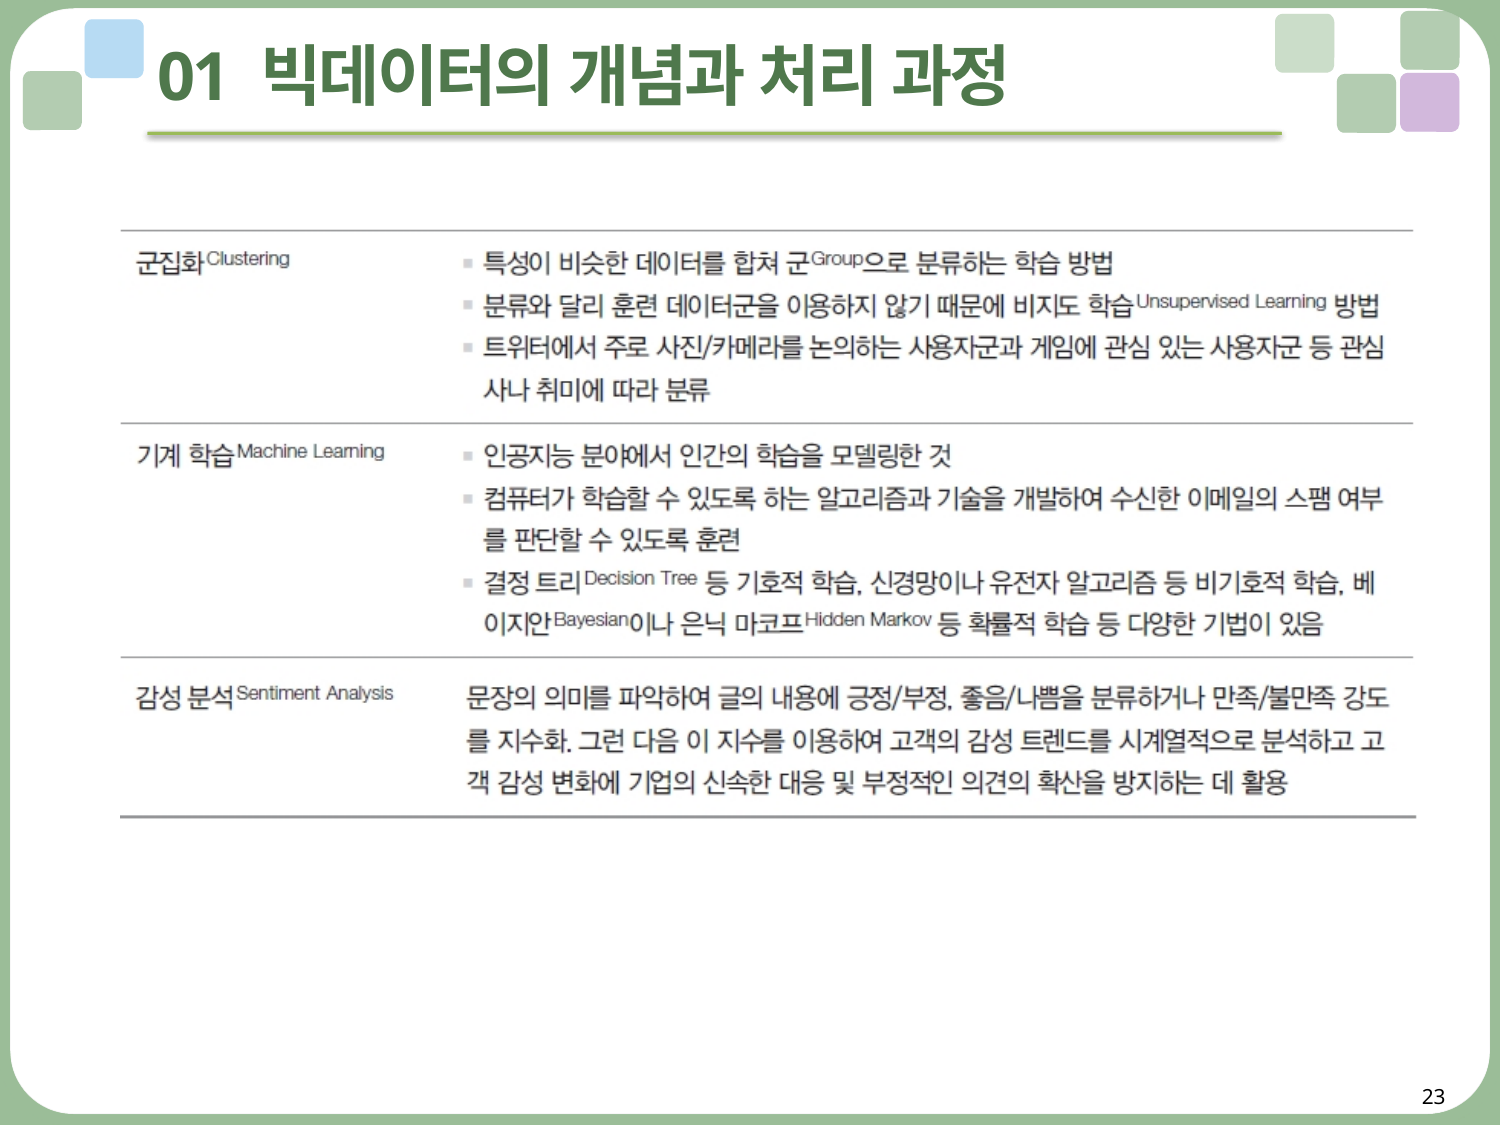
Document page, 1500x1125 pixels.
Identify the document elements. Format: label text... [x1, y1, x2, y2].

picture [0, 0, 1500, 1125]
title 01 빅데이터의 개념과 처리 과정 [142, 25, 1459, 123]
